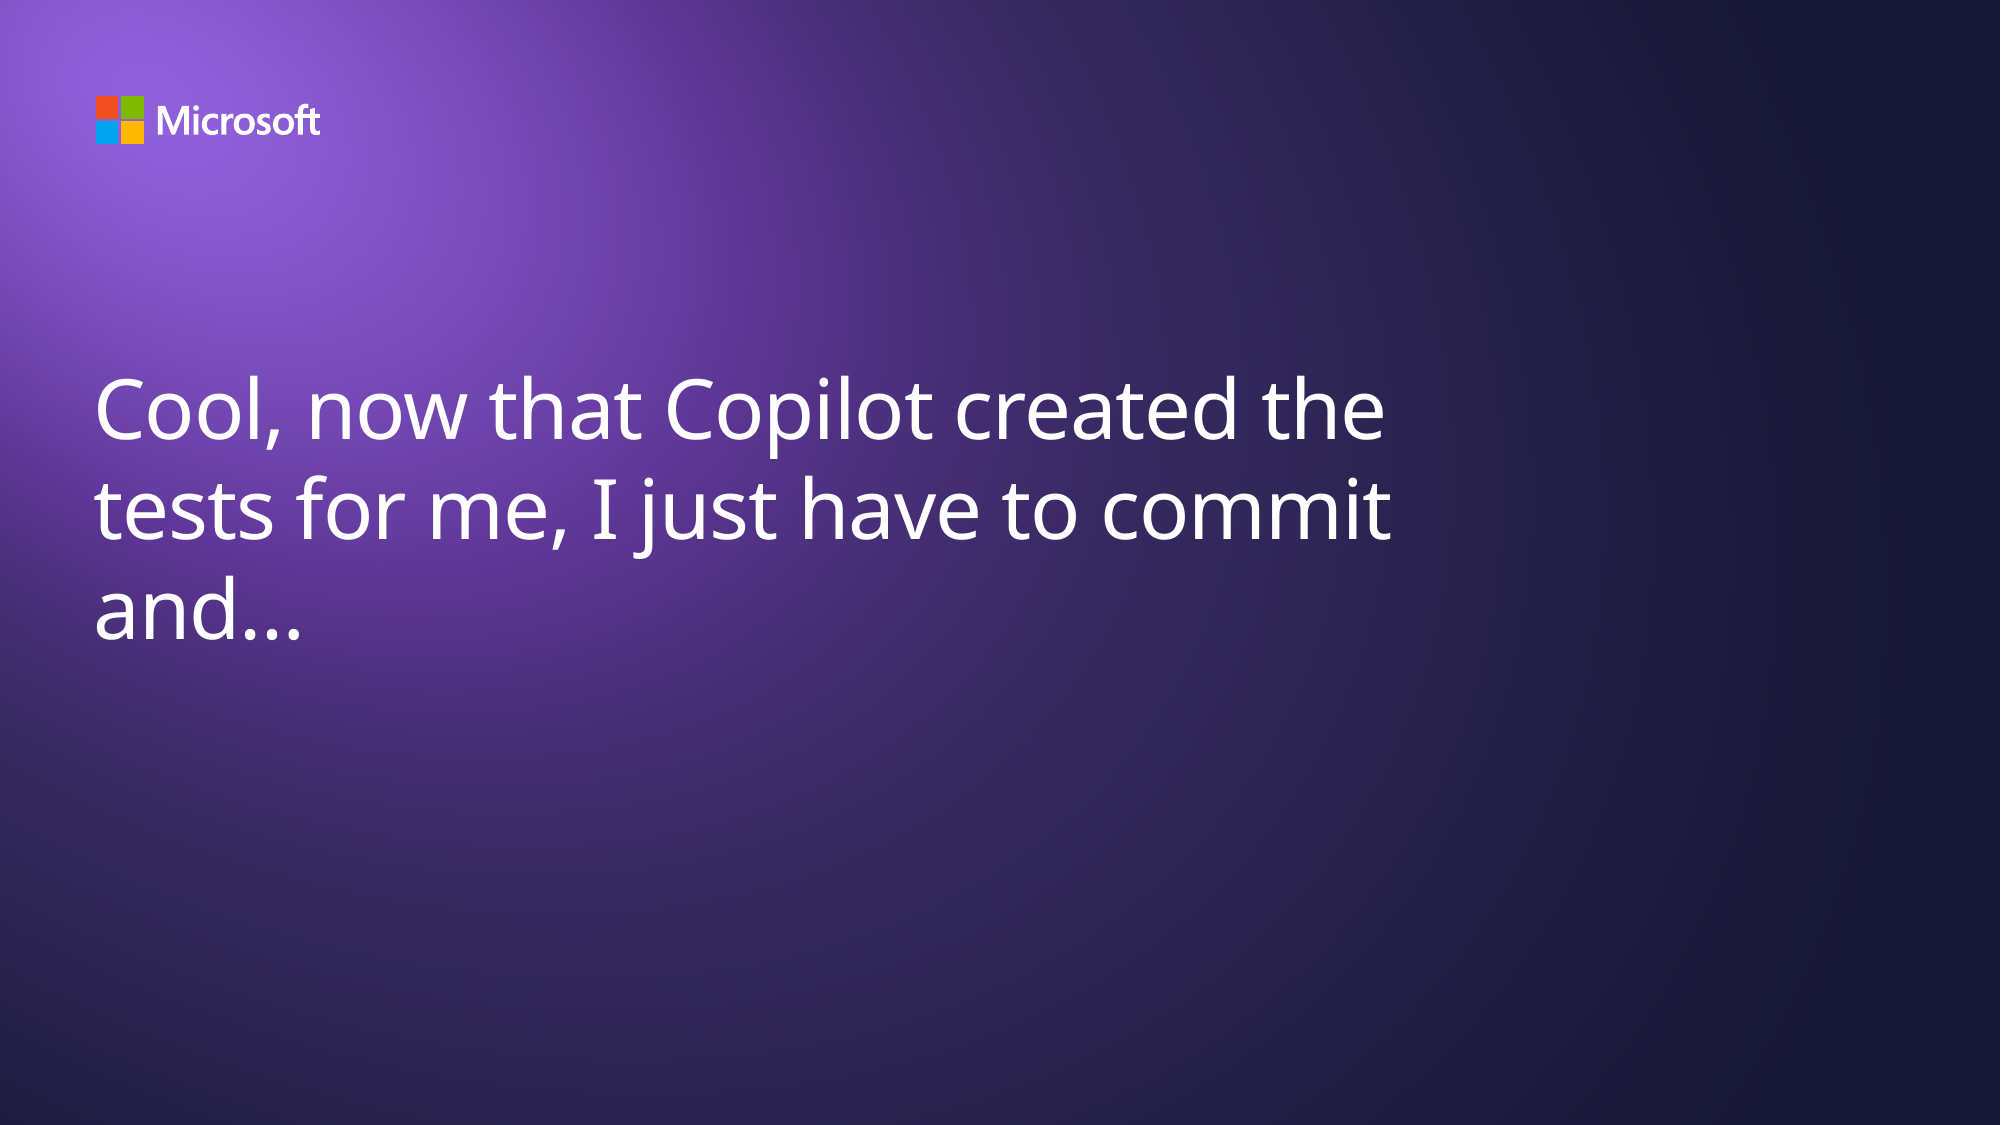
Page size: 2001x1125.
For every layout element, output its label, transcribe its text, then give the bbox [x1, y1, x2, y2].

picture [0, 0, 2000, 1125]
title Cool, now that Copilot created the tests for me, I just have to commit and… [93, 353, 1438, 657]
